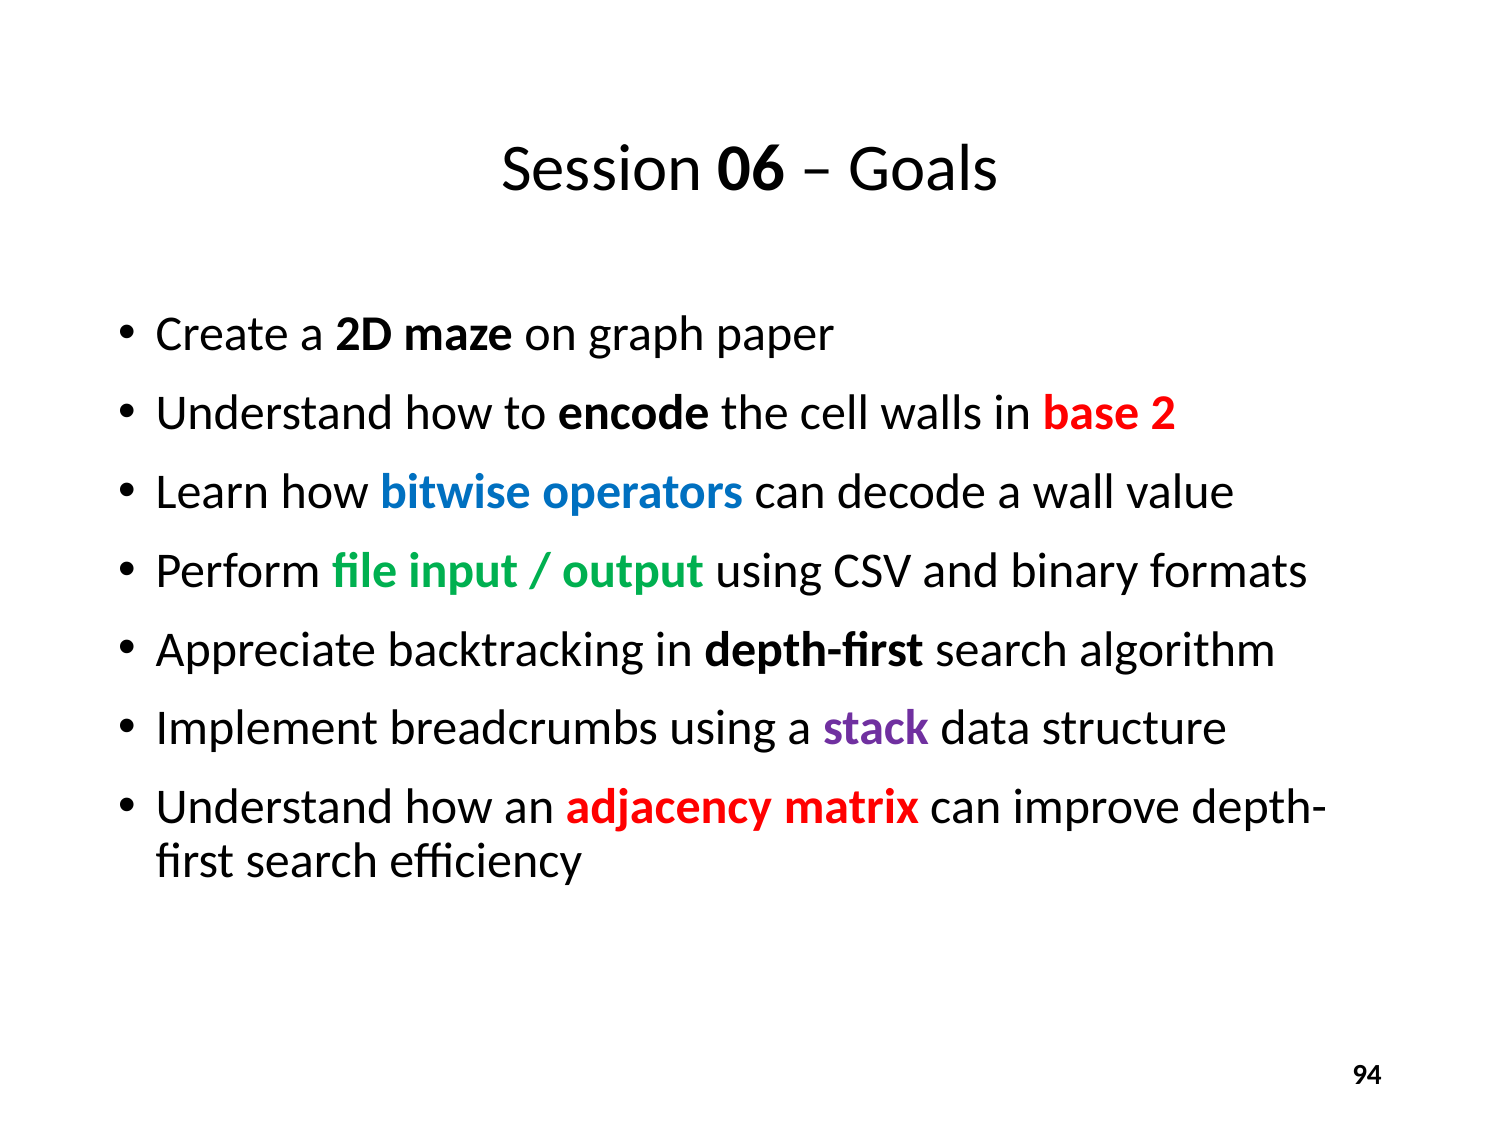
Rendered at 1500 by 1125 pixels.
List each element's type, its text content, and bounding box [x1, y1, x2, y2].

list Create a 2D maze on graph paper Understand how to encode the cell walls in base 2 Learn how bitwise operators can decode a wall value Perform file input / output using CSV and binary formats Appreciate backtracking in depth-first search algorithm Implement breadcrumbs using a stack data structure Understand how an adjacency matrix can improve depth-first search efficiency [103, 299, 1397, 1014]
title Session 06 – Goals [103, 59, 1397, 278]
slide_number 94 [1059, 1042, 1397, 1103]
